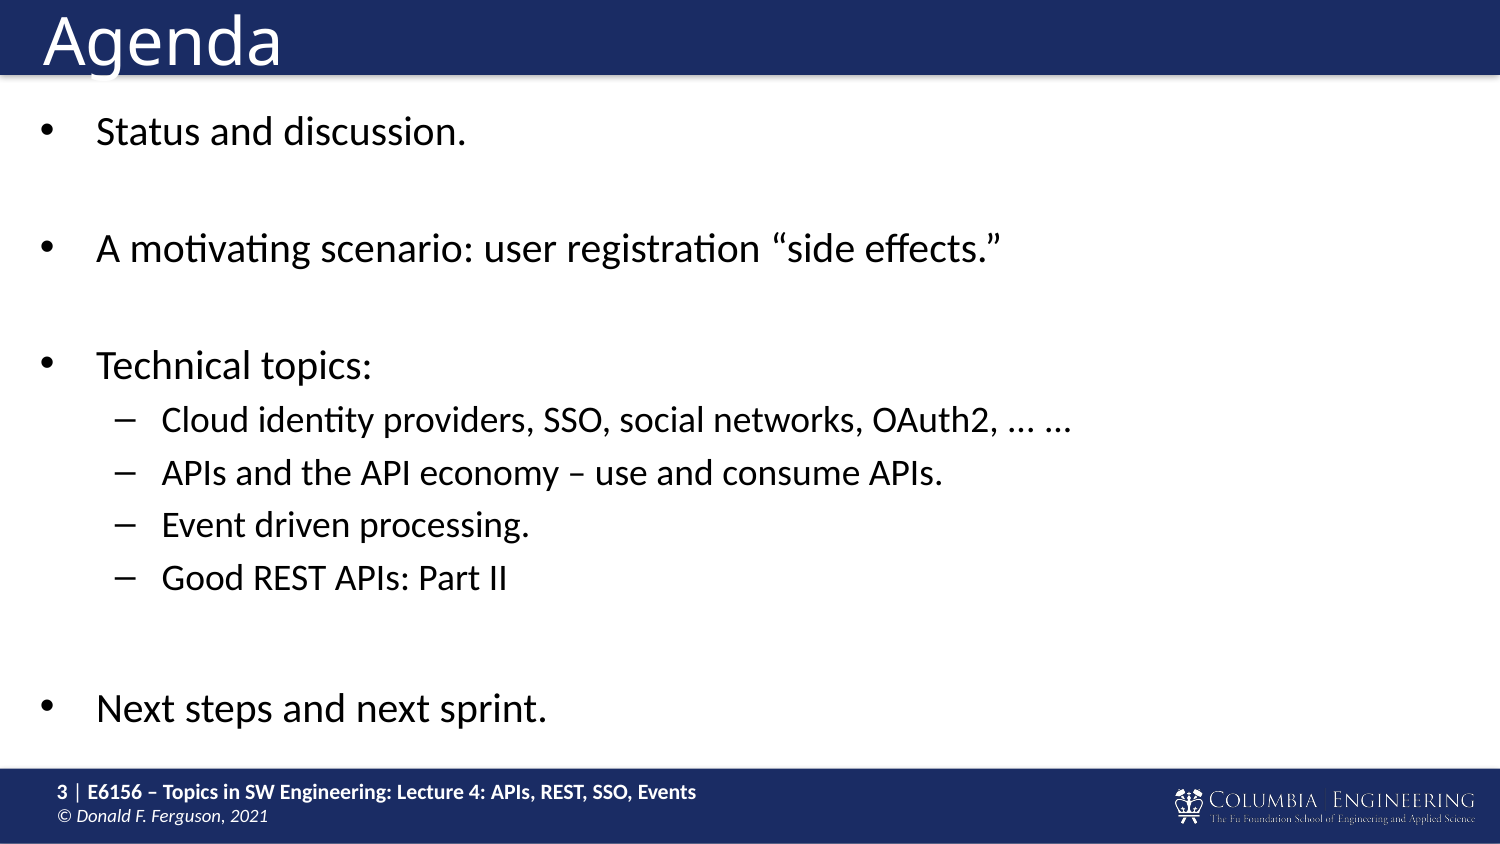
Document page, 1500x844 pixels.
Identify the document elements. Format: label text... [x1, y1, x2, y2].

title Agenda [28, 0, 1450, 73]
list Status and discussion. A motivating scenario: user registration “side effects.” Technical topics: Cloud identity providers, SSO, social networks, OAuth2, ... ... APIs and the API economy – use and consume APIs. Event driven processing. Good REST APIs: Part II Next steps and next sprint. [24, 96, 1475, 760]
